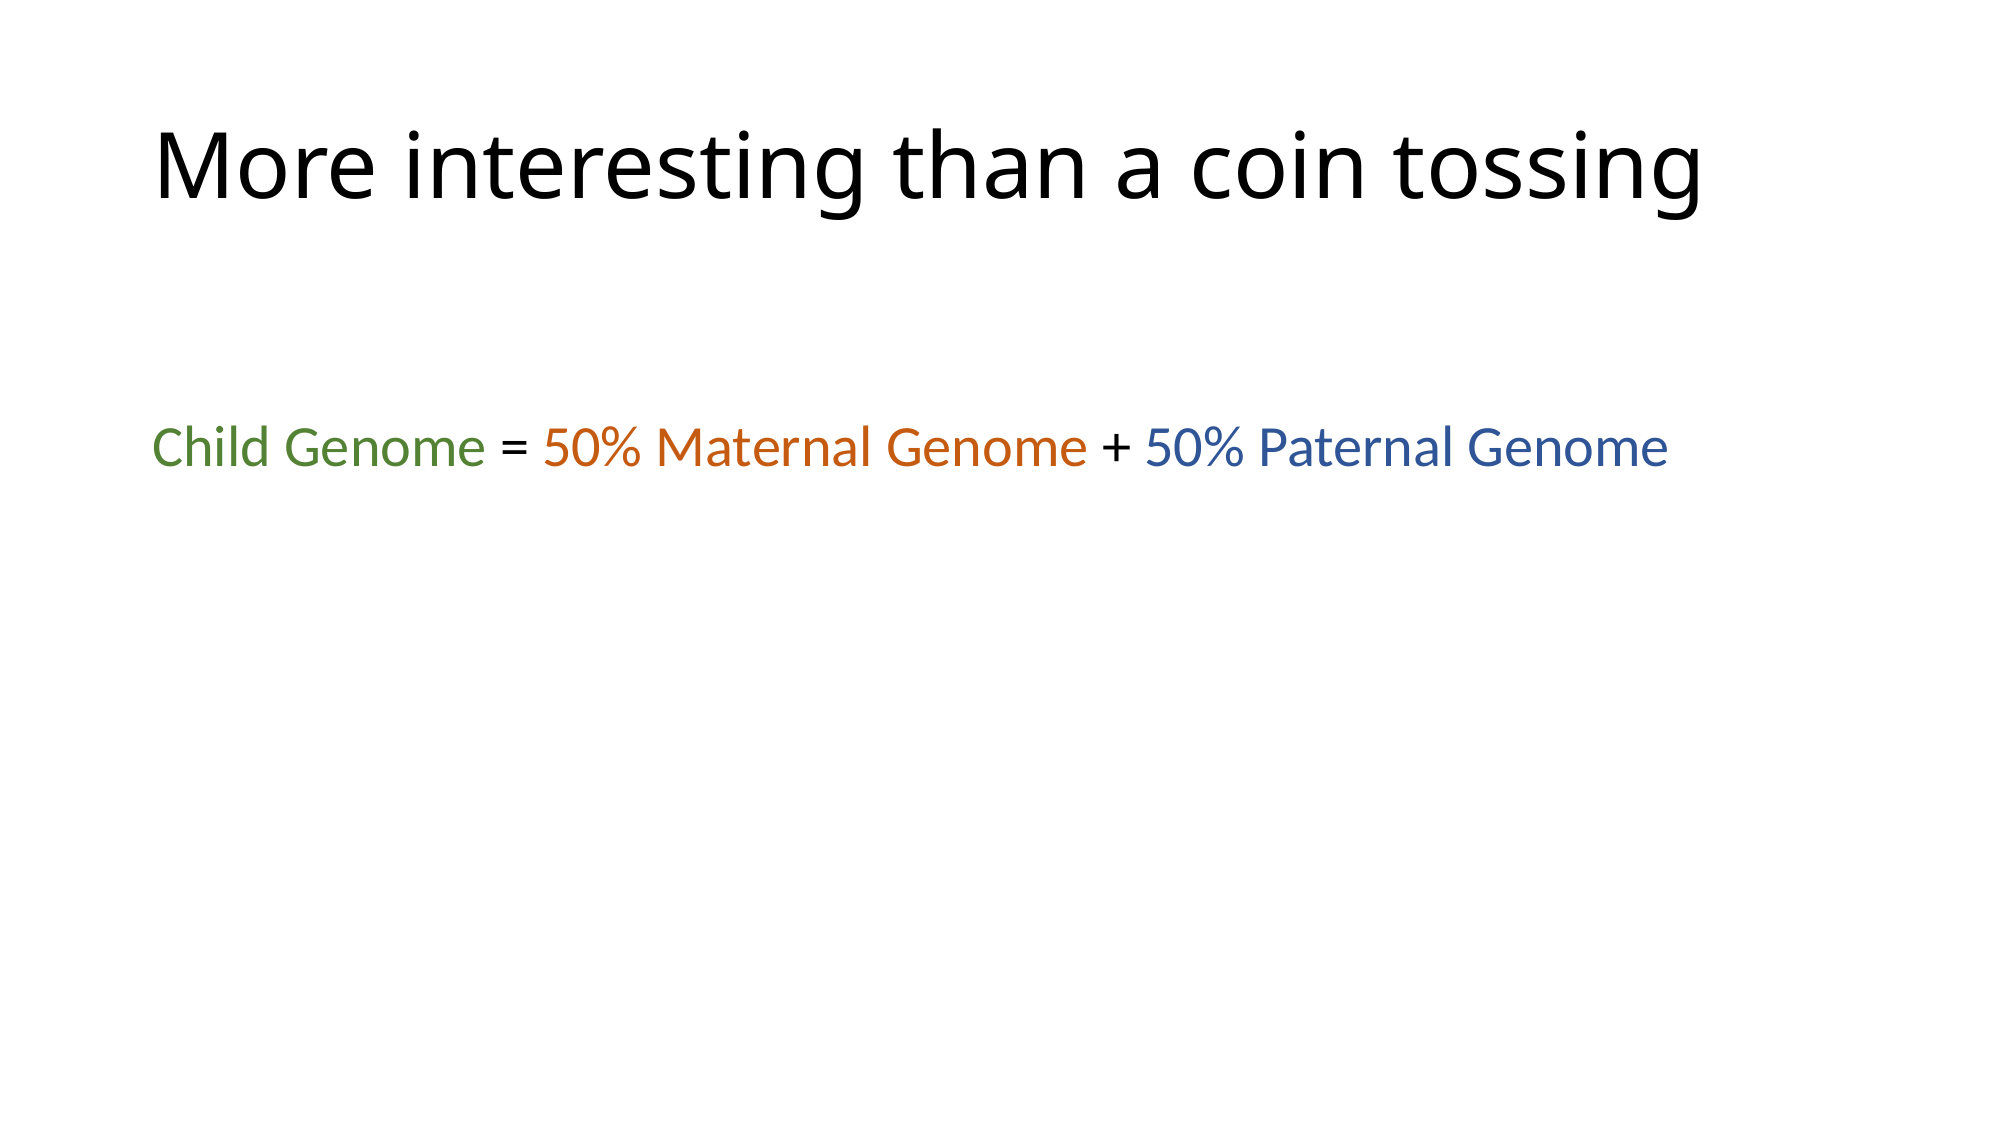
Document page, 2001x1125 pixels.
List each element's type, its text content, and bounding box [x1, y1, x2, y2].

title More interesting than a coin tossing [137, 59, 1863, 278]
list Child Genome = 50% Maternal Genome + 50% Paternal Genome [137, 408, 1800, 545]
